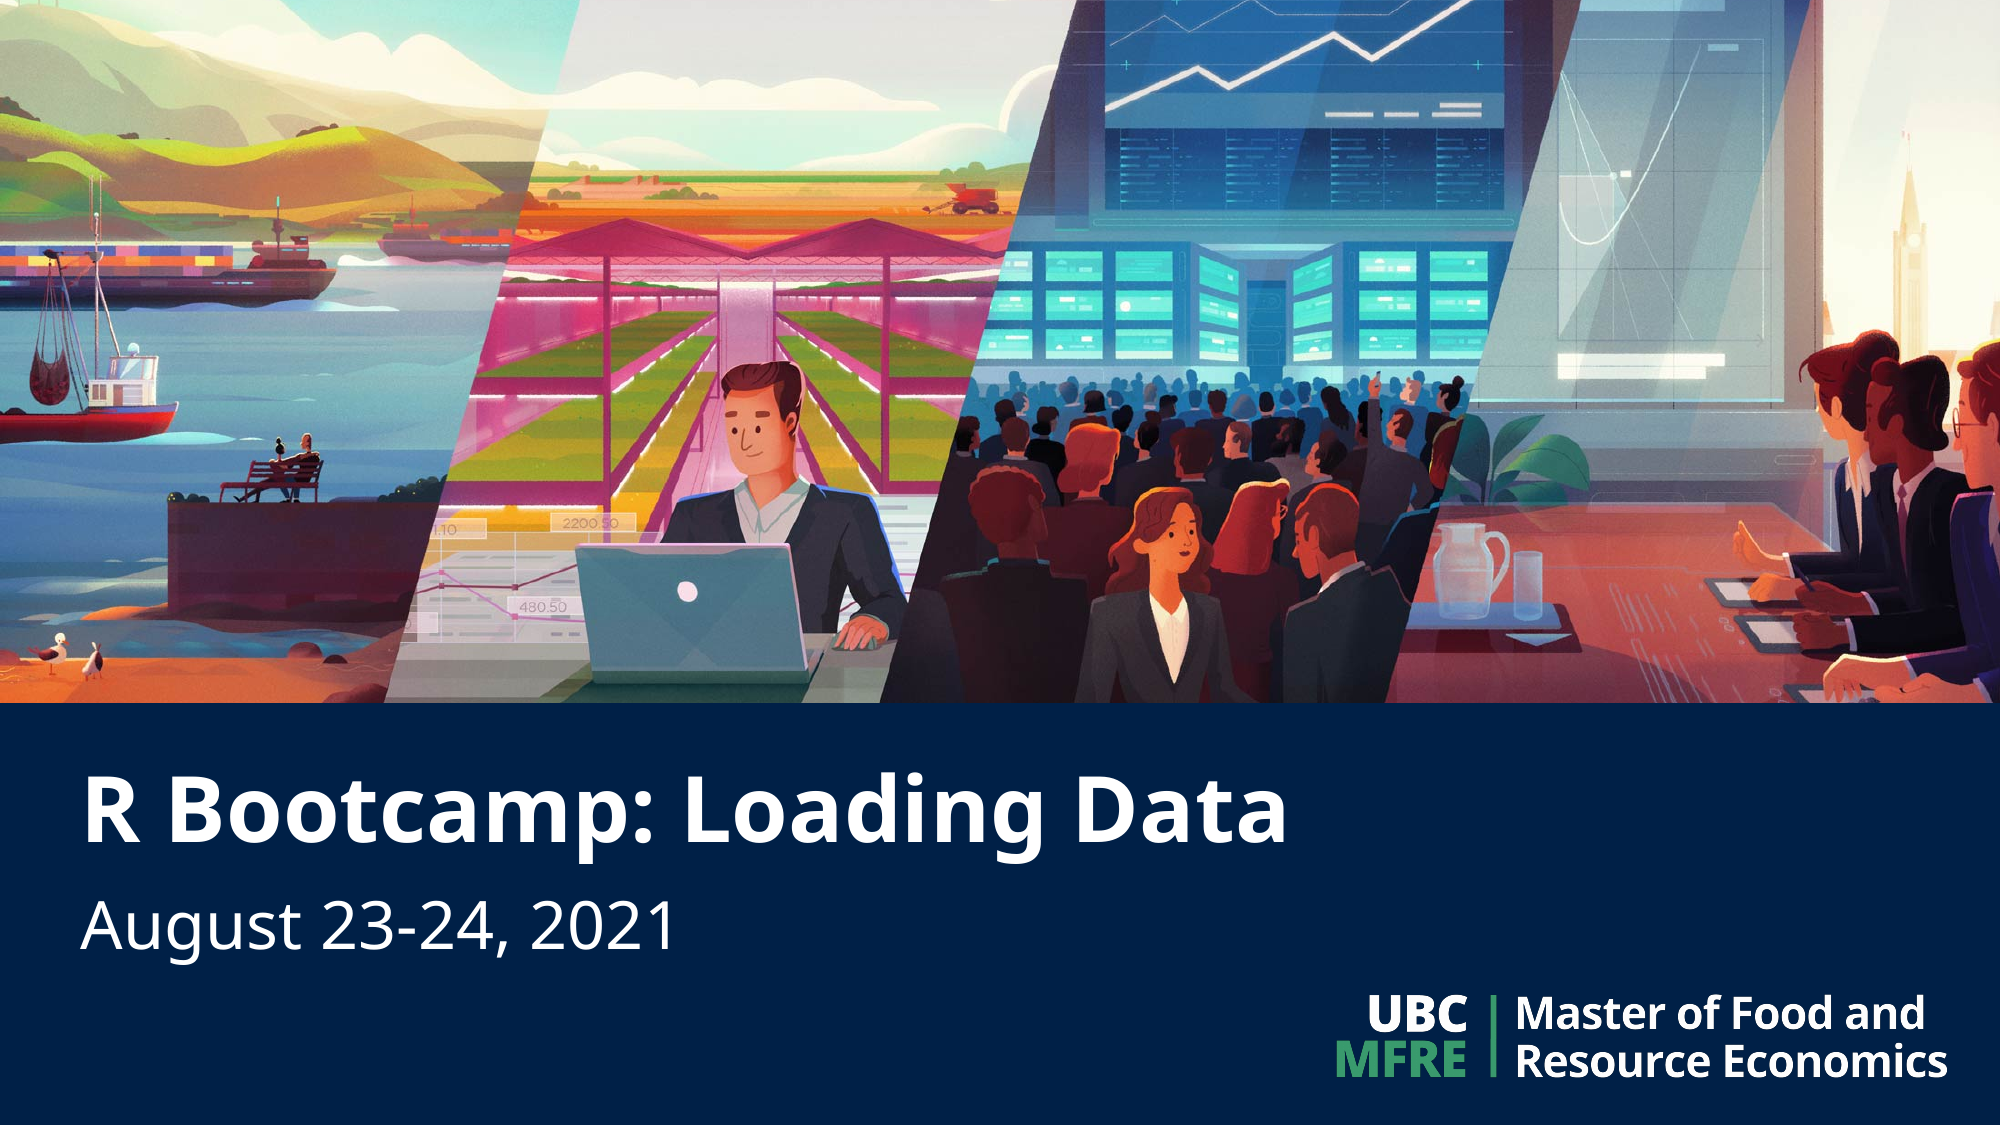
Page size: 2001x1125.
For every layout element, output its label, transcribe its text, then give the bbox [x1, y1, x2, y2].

title R Bootcamp: Loading Data [66, 741, 1792, 886]
picture [1322, 984, 1965, 1087]
picture [0, 0, 2000, 703]
list August 23-24, 2021 [66, 884, 1252, 991]
